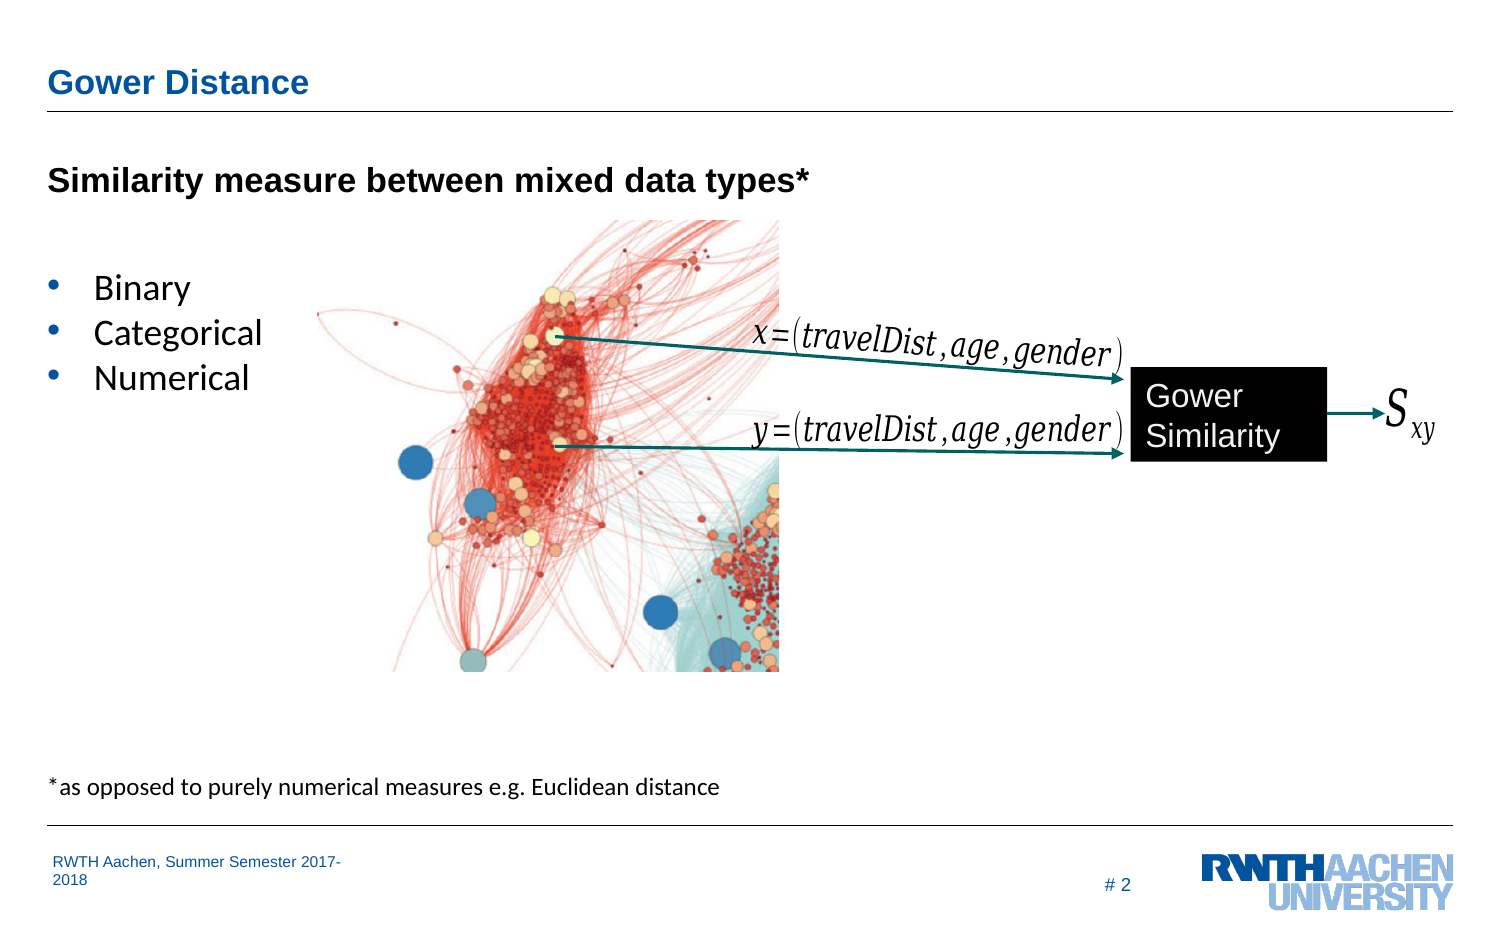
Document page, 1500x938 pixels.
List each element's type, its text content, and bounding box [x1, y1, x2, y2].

list Binary Categorical Numerical [47, 262, 299, 427]
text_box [555, 446, 1125, 454]
text_box Gower Similarity [1130, 367, 1328, 462]
title Gower Distance [47, 27, 1453, 102]
slide_number # 2 [1090, 854, 1241, 905]
list Binary Categorical Numerical [780, 262, 1453, 427]
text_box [555, 336, 1125, 380]
picture [1181, 826, 1474, 938]
text_box *as opposed to purely numerical measures e.g. Euclidean distance [46, 770, 1453, 812]
picture [299, 220, 780, 672]
list Similarity measure between mixed data types* [47, 157, 1453, 192]
